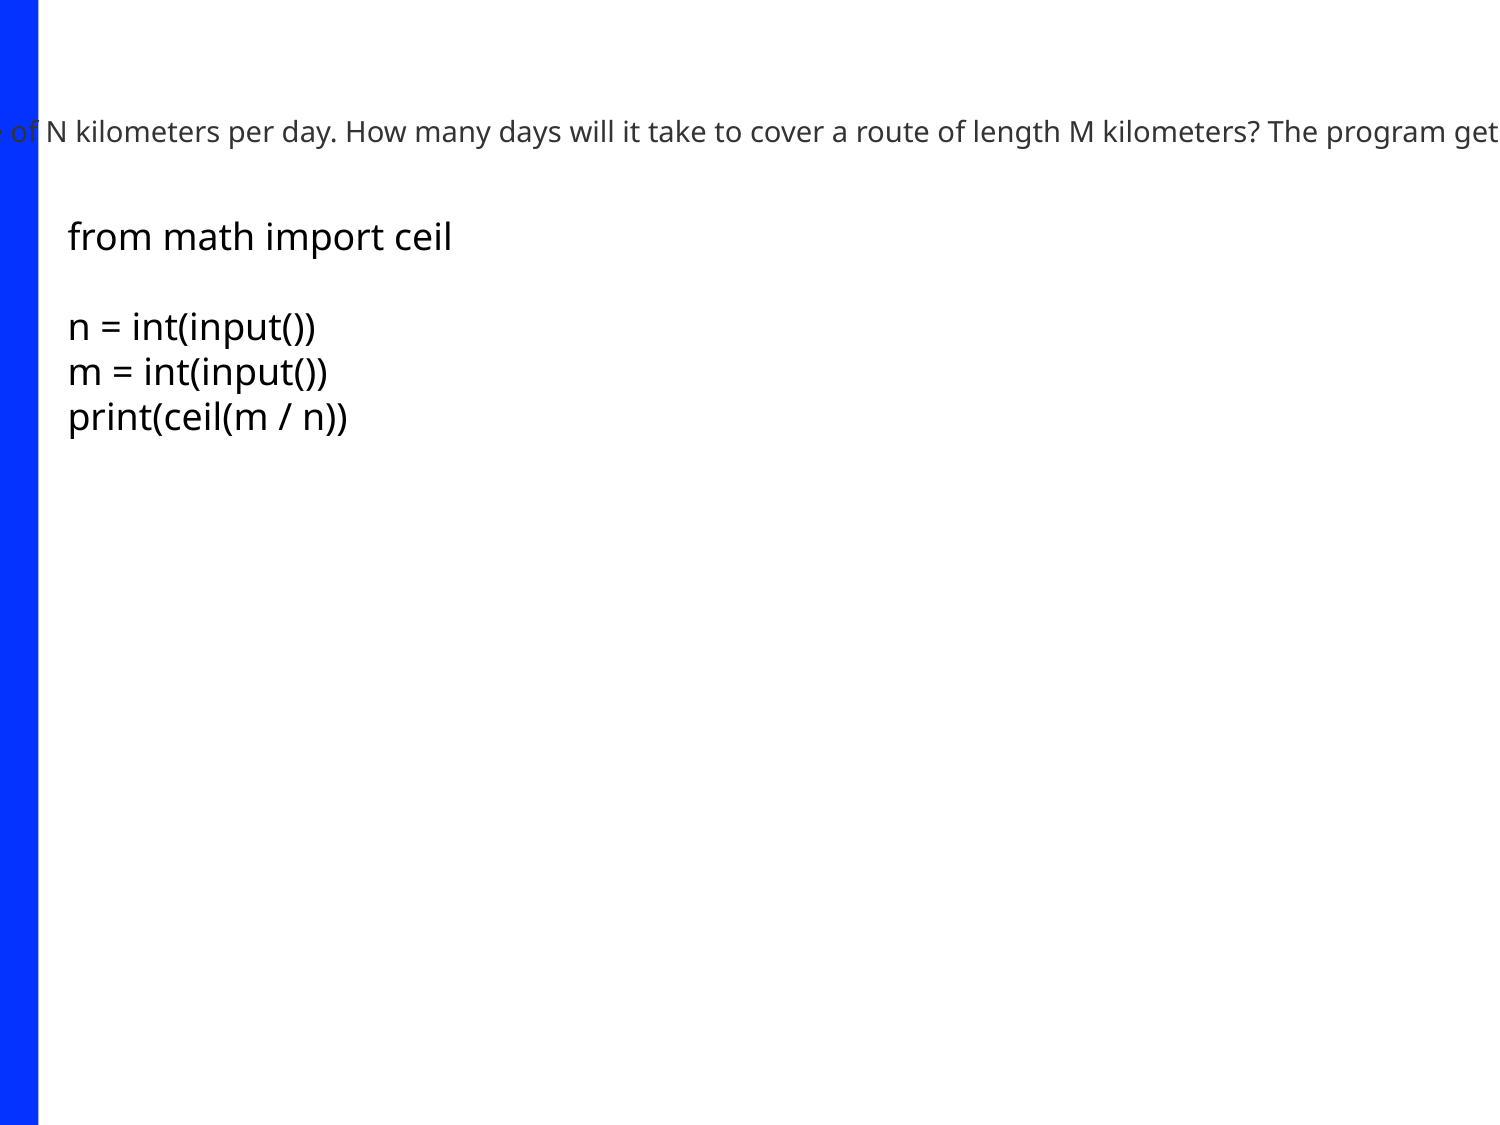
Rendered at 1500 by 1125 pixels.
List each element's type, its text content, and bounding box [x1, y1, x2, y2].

text_box Statement A car can cover distance of N kilometers per day. How many days will it take to cover a route of length M kilometers? The program gets two numbers: N and M. [0, 60, 1500, 156]
text_box from math import ceil n = int(input()) m = int(input()) print(ceil(m / n)) [60, 205, 461, 446]
